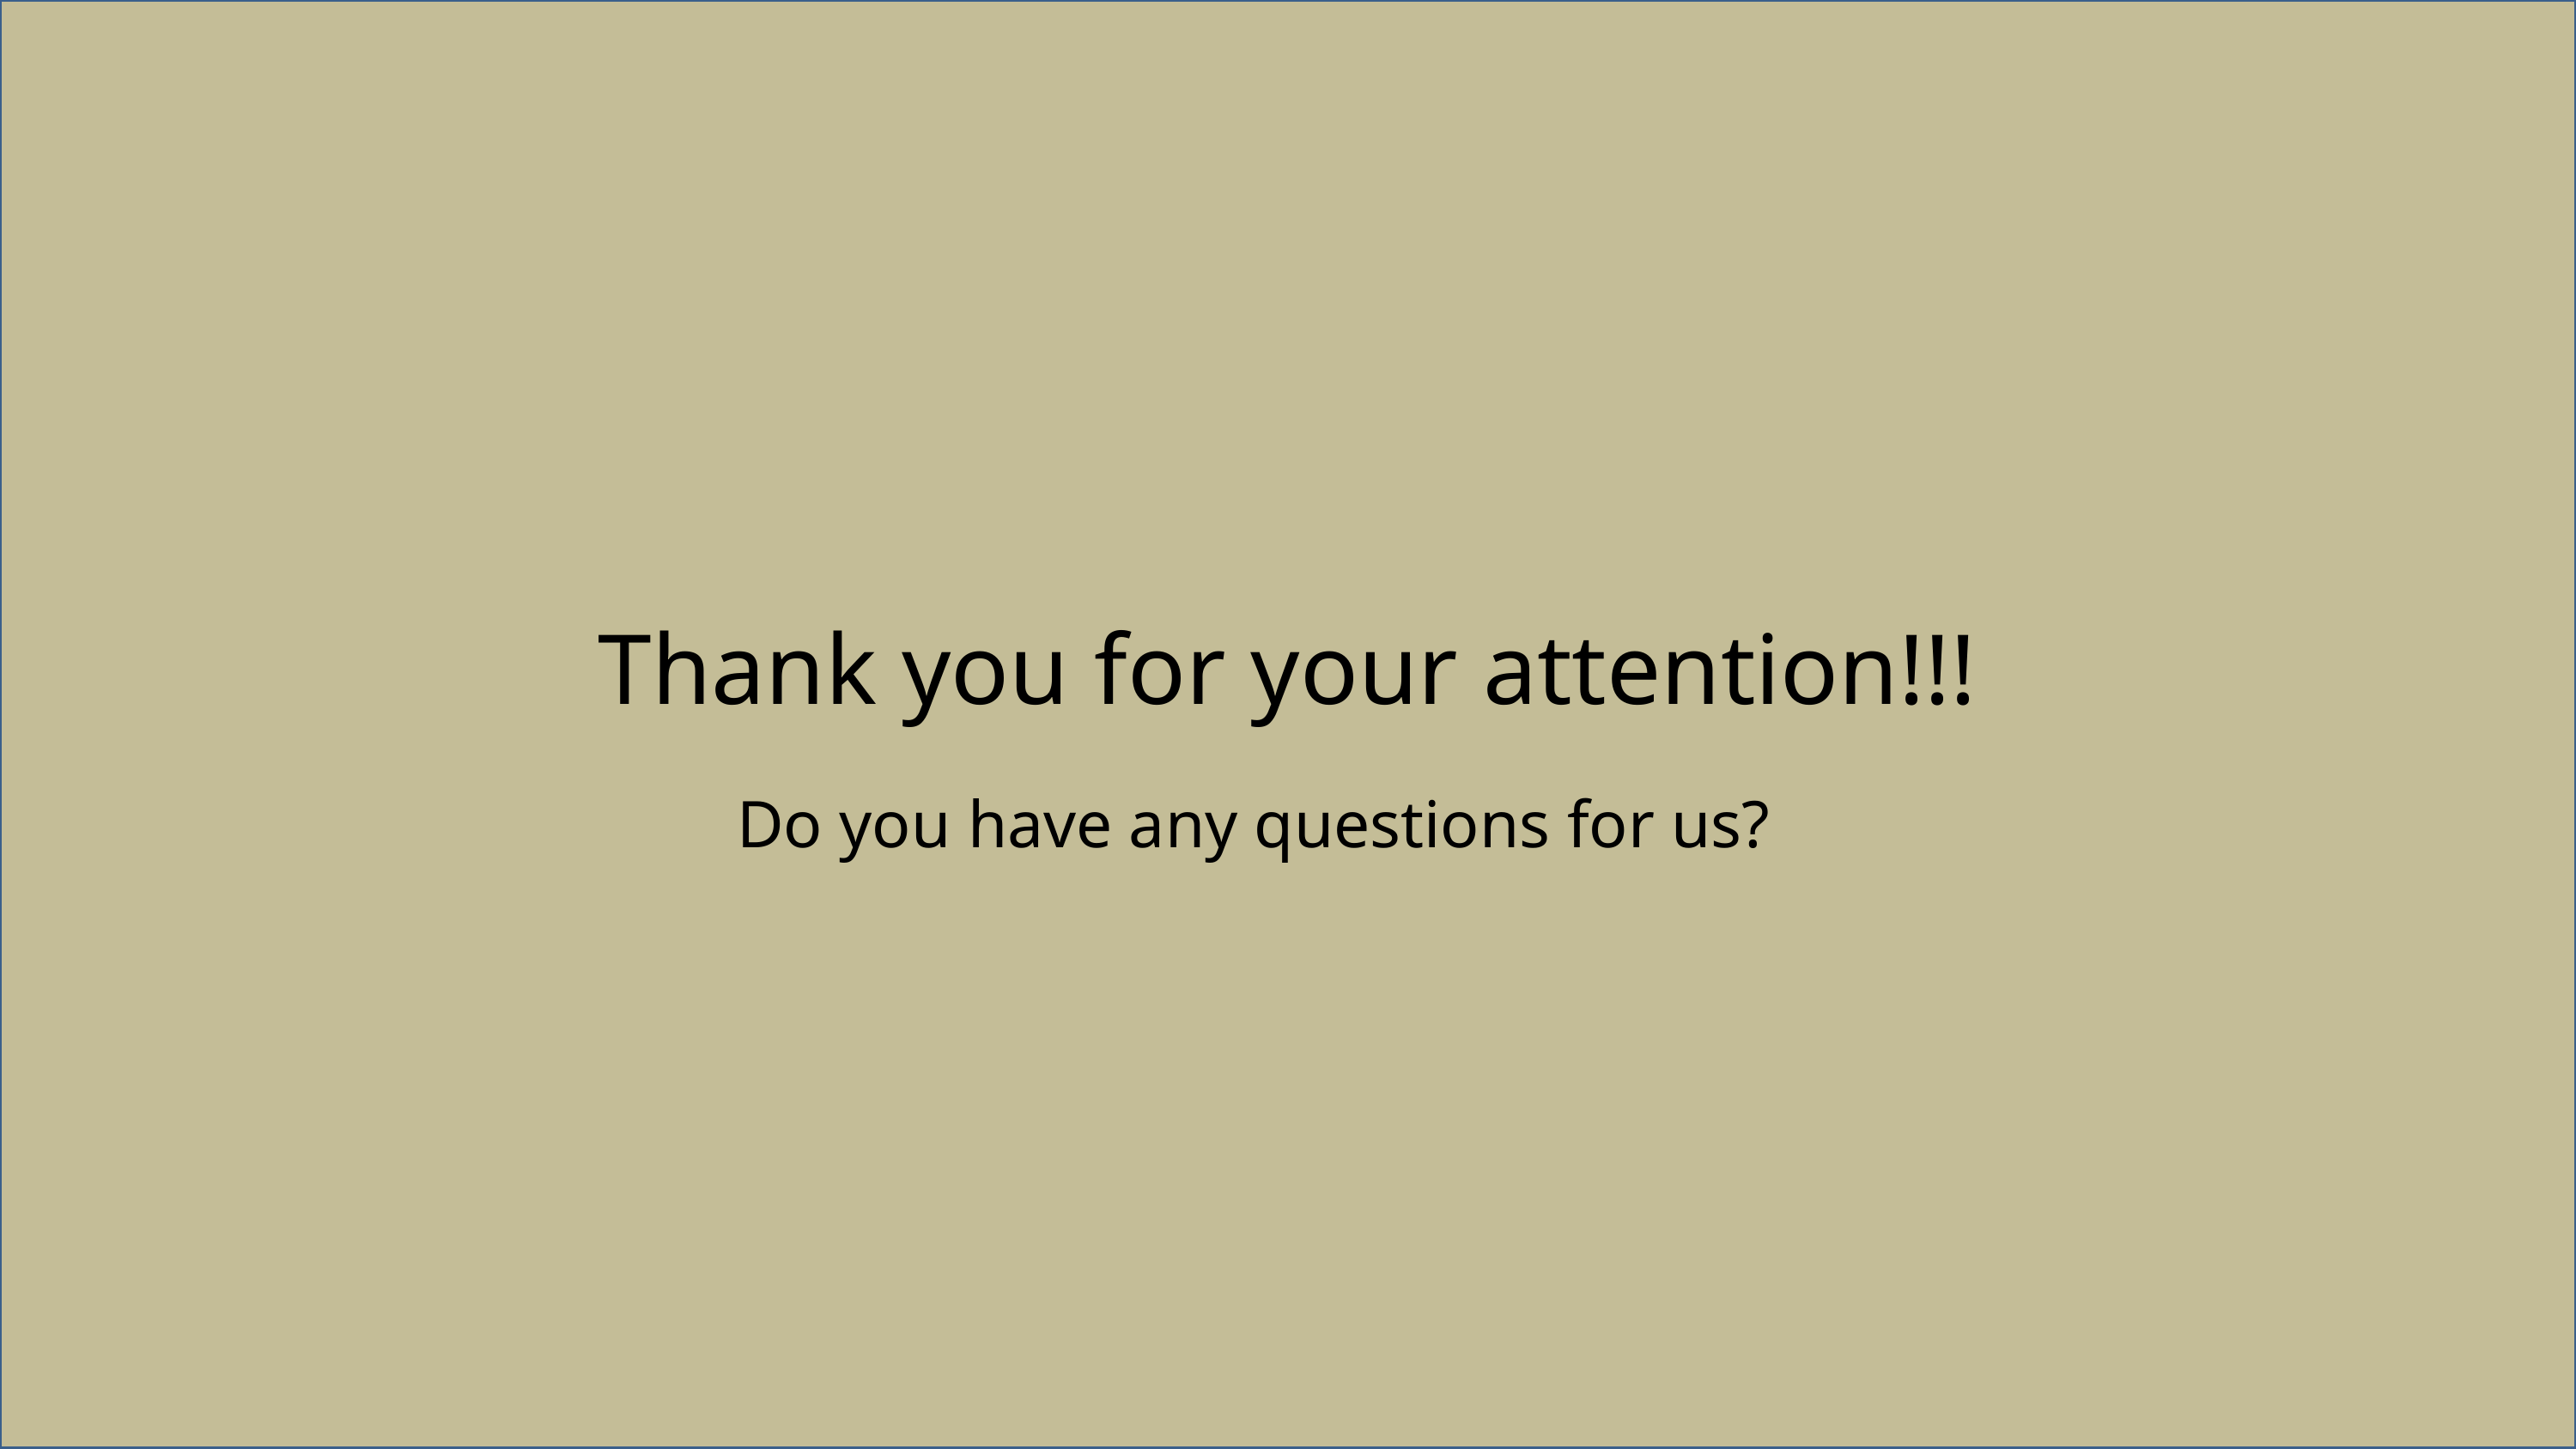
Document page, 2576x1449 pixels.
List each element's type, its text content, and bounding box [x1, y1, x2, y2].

text_box [0, 0, 2576, 1449]
title Thank you for your attention!!! [488, 381, 2087, 949]
text_box Do you have any questions for us? [724, 776, 1852, 867]
